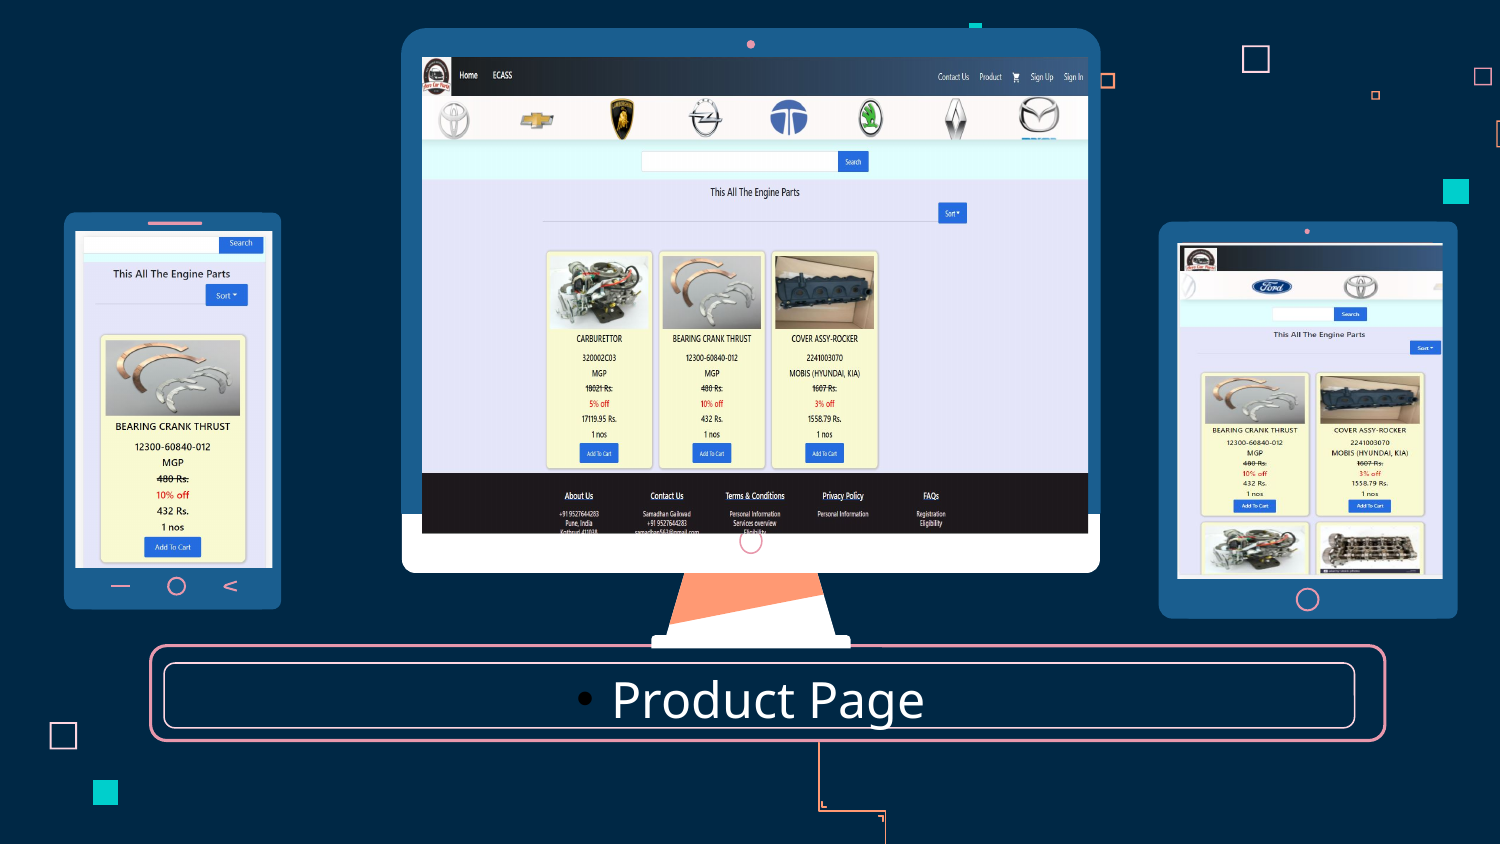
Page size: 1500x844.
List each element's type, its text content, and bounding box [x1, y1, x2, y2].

text_box Product Page [561, 660, 1371, 736]
picture [75, 231, 273, 569]
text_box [63, 212, 282, 610]
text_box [812, 742, 967, 844]
text_box [150, 645, 1385, 741]
text_box [164, 663, 561, 728]
picture [1176, 243, 1443, 579]
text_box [1158, 221, 1458, 619]
picture [421, 57, 1089, 535]
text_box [401, 28, 1101, 649]
